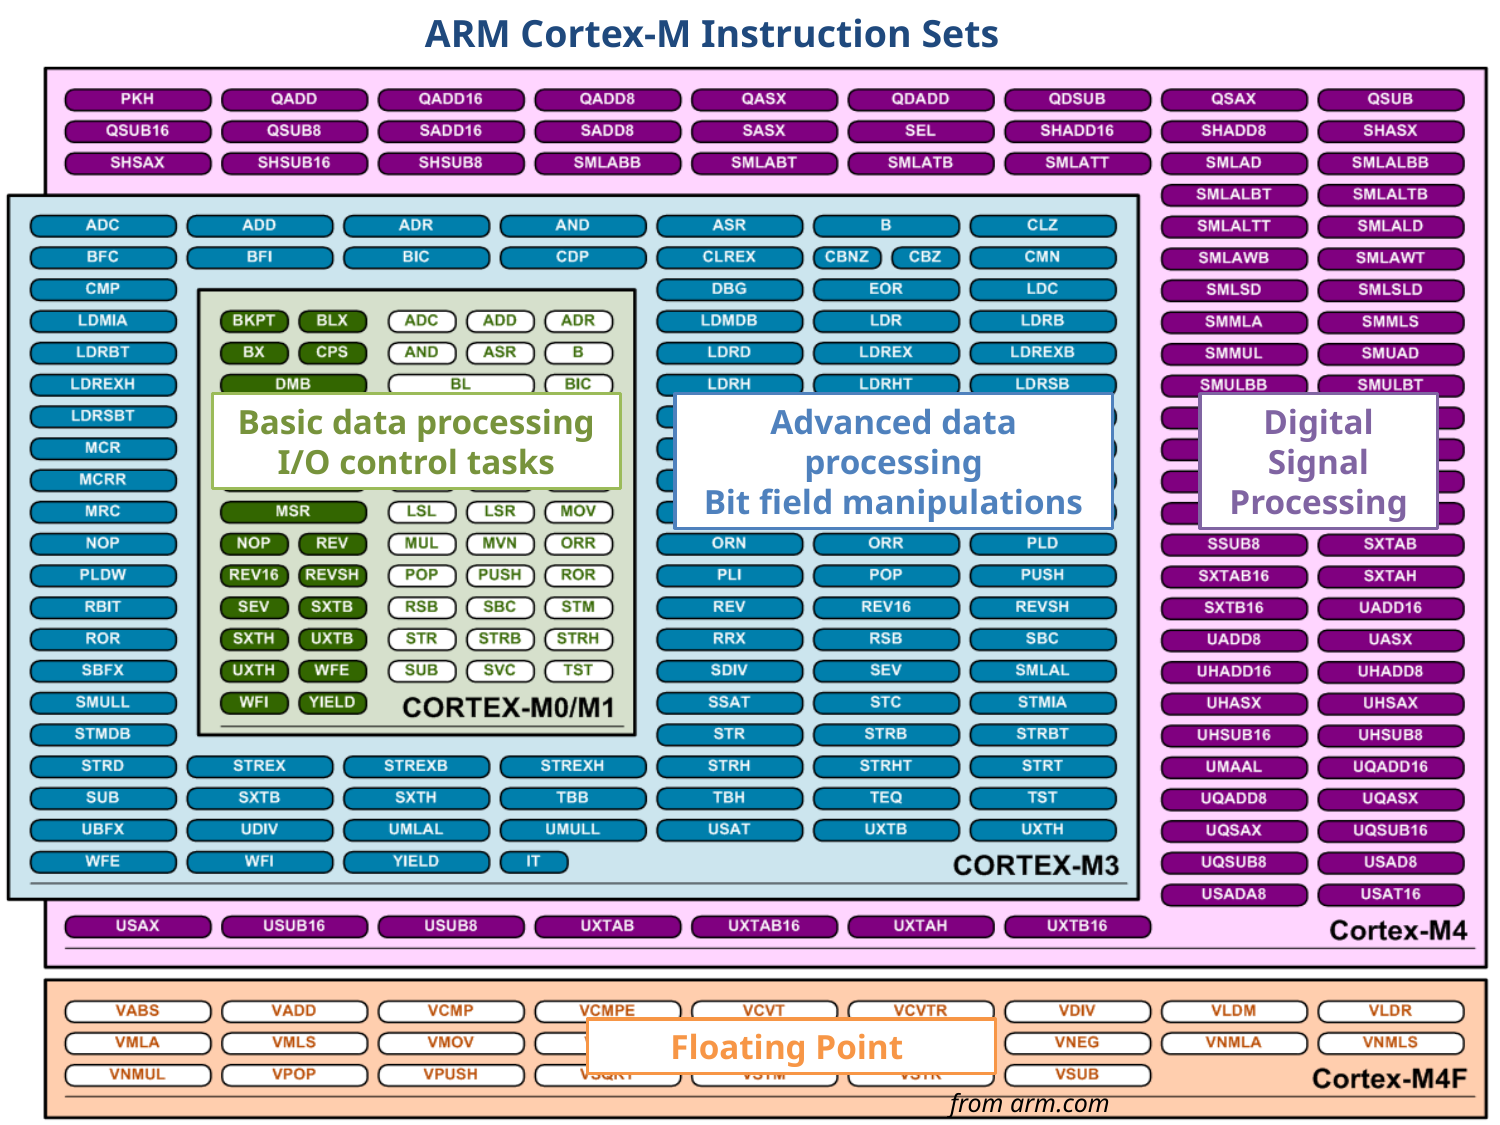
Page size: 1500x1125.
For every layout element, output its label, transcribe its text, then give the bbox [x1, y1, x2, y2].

title ARM Cortex-M Instruction Sets [37, 12, 1388, 62]
picture [2, 62, 1495, 1125]
